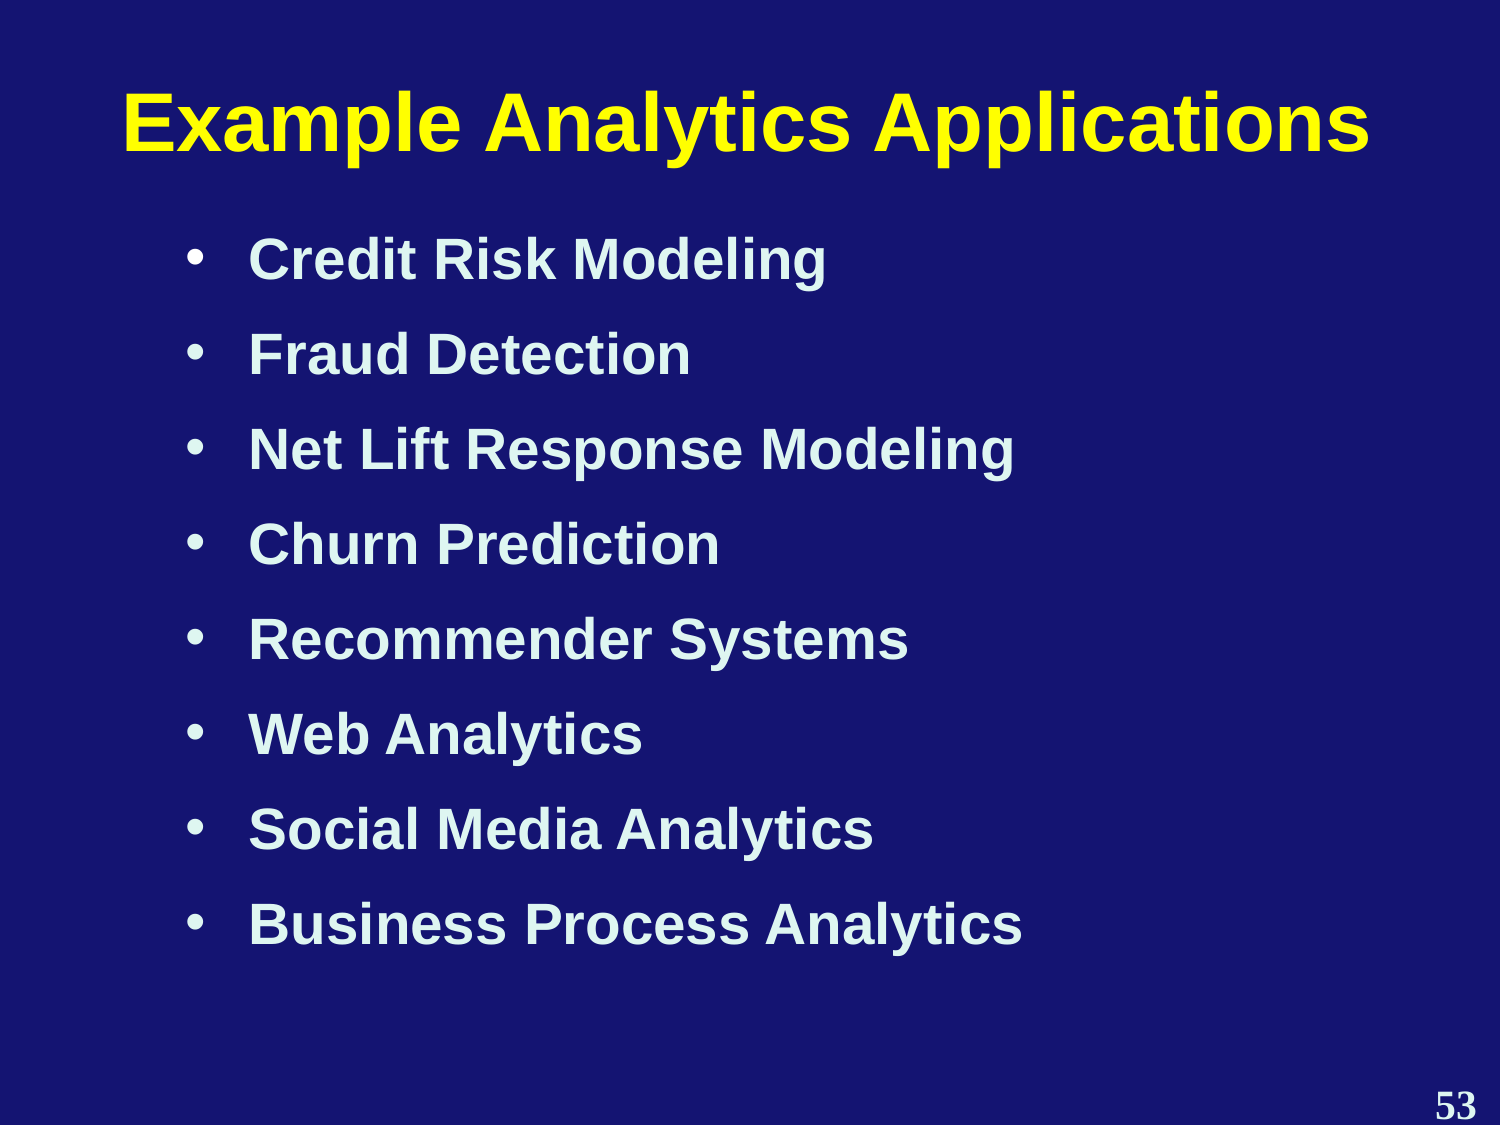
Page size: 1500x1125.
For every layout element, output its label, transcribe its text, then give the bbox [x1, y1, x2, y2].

text_box Credit Risk Modeling Fraud Detection Net Lift Response Modeling Churn Prediction Recommender Systems Web Analytics Social Media Analytics Business Process Analytics [171, 214, 1223, 964]
text_box Example Analytics Applications [106, 60, 1500, 176]
